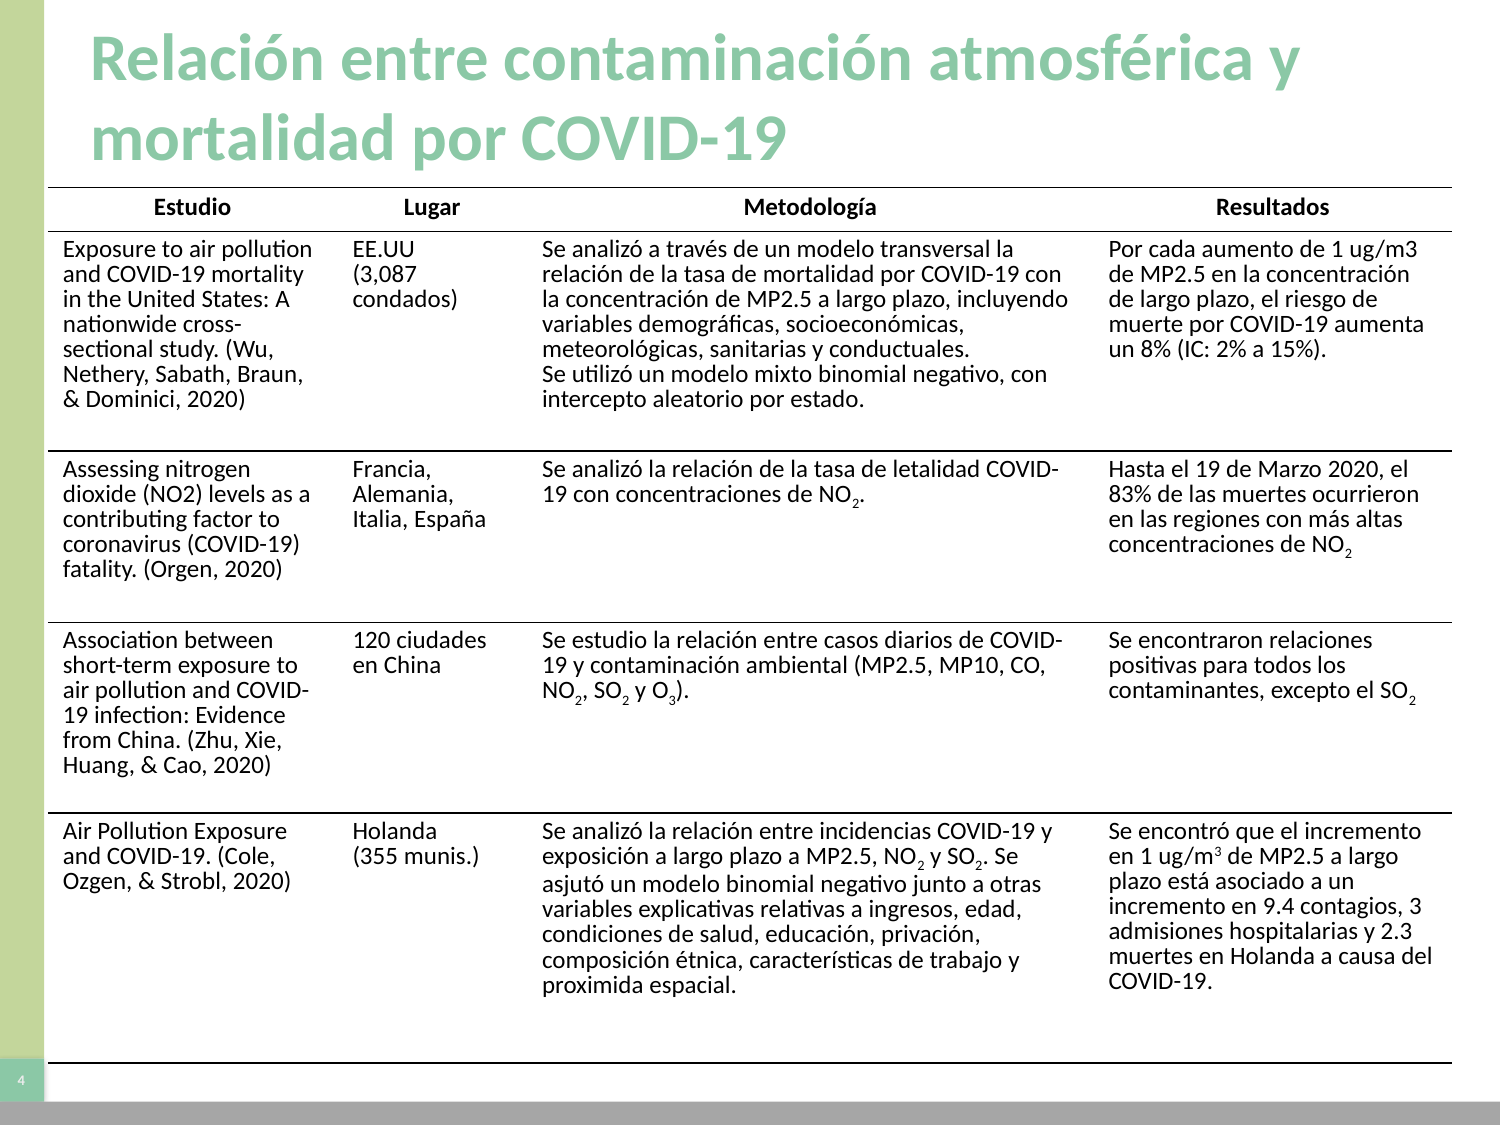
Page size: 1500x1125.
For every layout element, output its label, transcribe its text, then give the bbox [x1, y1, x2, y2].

table_cell EE.UU (3,087 condados) [337, 232, 527, 450]
table_header Resultados [1094, 188, 1452, 231]
table_cell Association between short-term exposure to air pollution and COVID-19 infection: Evidence from China. (Zhu, Xie, Huang, & Cao, 2020) [48, 623, 337, 812]
table_cell Air Pollution Exposure and COVID-19. (Cole, Ozgen, & Strobl, 2020) [48, 814, 337, 1062]
table_cell Se analizó la relación de la tasa de letalidad COVID-19 con concentraciones de NO2. [527, 452, 1094, 622]
table_cell Hasta el 19 de Marzo 2020, el 83% de las muertes ocurrieron en las regiones con más altas concentraciones de NO2 [1094, 452, 1452, 622]
table_cell 120 ciudades en China [337, 623, 527, 812]
table_cell Por cada aumento de 1 ug/m3 de MP2.5 en la concentración de largo plazo, el riesgo de muerte por COVID-19 aumenta un 8% (IC: 2% a 15%). [1094, 232, 1452, 450]
table_cell Assessing nitrogen dioxide (NO2) levels as a contributing factor to coronavirus (COVID-19) fatality. (Orgen, 2020) [48, 452, 337, 622]
table_cell Holanda (355 munis.) [337, 814, 527, 1062]
title Relación entre contaminación atmosférica y mortalidad por COVID-19 [75, 0, 1425, 187]
table_header Metodología [527, 188, 1094, 231]
table_header Estudio [48, 188, 337, 231]
table_cell Se encontró que el incremento en 1 ug/m3 de MP2.5 a largo plazo está asociado a un incremento en 9.4 contagios, 3 admisiones hospitalarias y 2.3 muertes en Holanda a causa del COVID-19. [1094, 814, 1452, 1062]
table_cell Se analizó la relación entre incidencias COVID-19 y exposición a largo plazo a MP2.5, NO2 y SO2. Se asjutó un modelo binomial negativo junto a otras variables explicativas relativas a ingresos, edad, condiciones de salud, educación, privación, composición étnica, características de trabajo y proximida espacial. [527, 814, 1094, 1062]
table_header Lugar [337, 188, 527, 231]
table_cell Exposure to air pollution and COVID-19 mortality in the United States: A nationwide cross-sectional study. (Wu, Nethery, Sabath, Braun, & Dominici, 2020) [48, 232, 337, 450]
table_cell Francia, Alemania, Italia, España [337, 452, 527, 622]
table_cell Se analizó a través de un modelo transversal la relación de la tasa de mortalidad por COVID-19 con la concentración de MP2.5 a largo plazo, incluyendo variables demográficas, socioeconómicas, meteorológicas, sanitarias y conductuales. Se utilizó un modelo mixto binomial negativo, con intercepto aleatorio por estado. [527, 232, 1094, 450]
table_cell Se estudio la relación entre casos diarios de COVID-19 y contaminación ambiental (MP2.5, MP10, CO, NO2, SO2 y O3). [527, 623, 1094, 812]
table_cell Se encontraron relaciones positivas para todos los contaminantes, excepto el SO2 [1094, 623, 1452, 812]
